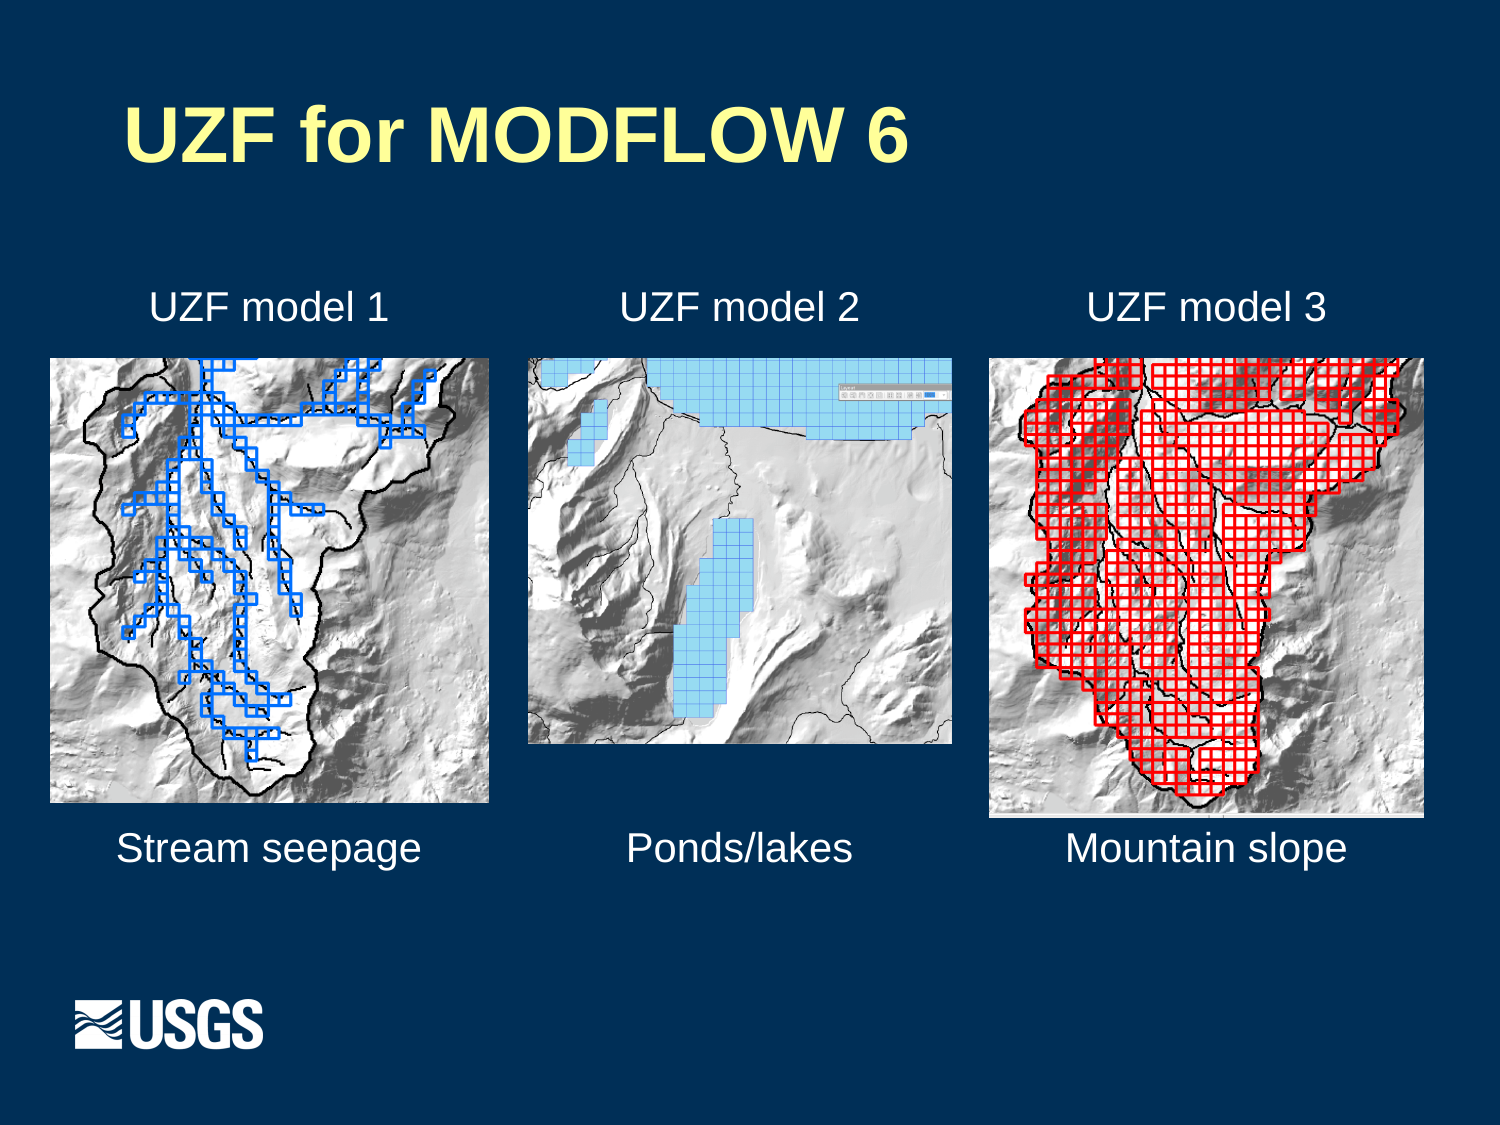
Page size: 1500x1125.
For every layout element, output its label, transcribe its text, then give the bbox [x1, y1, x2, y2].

picture [49, 358, 489, 803]
text_box UZF model 3 [1071, 272, 1343, 337]
text_box UZF model 2 [604, 272, 876, 337]
text_box Ponds/lakes [611, 813, 869, 878]
text_box Mountain slope [1050, 825, 1364, 878]
text_box Stream seepage [100, 813, 438, 878]
text_box UZF model 1 [133, 272, 405, 337]
picture [989, 358, 1425, 819]
title UZF for MODFLOW 6 [108, 36, 1384, 225]
picture [528, 358, 952, 744]
